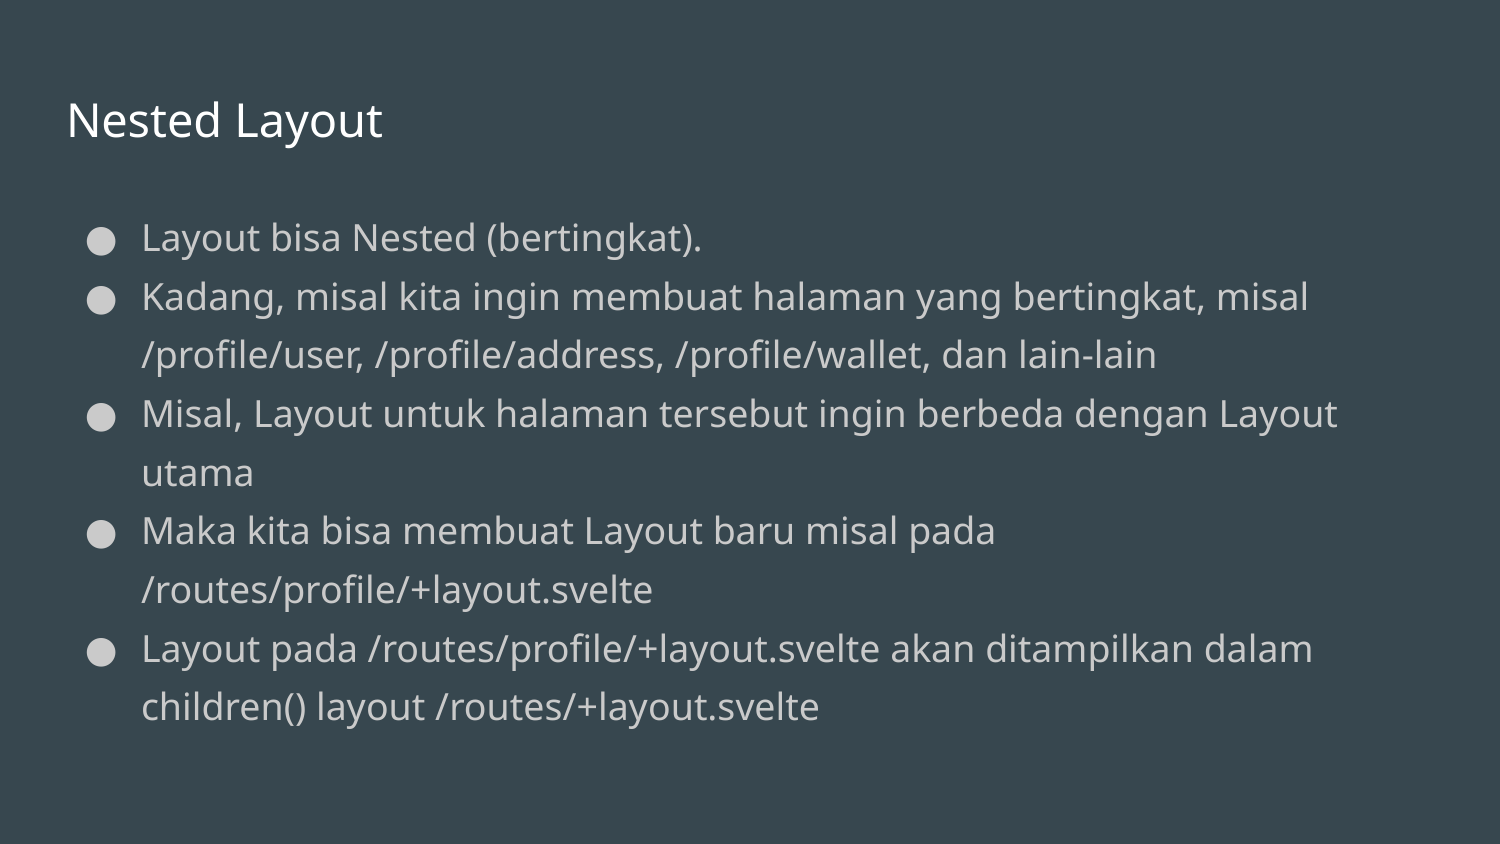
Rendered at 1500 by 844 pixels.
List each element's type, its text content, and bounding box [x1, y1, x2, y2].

list Layout bisa Nested (bertingkat). Kadang, misal kita ingin membuat halaman yang bertingkat, misal /profile/user, /profile/address, /profile/wallet, dan lain-lain Misal, Layout untuk halaman tersebut ingin berbeda dengan Layout utama Maka kita bisa membuat Layout baru misal pada /routes/profile/+layout.svelte Layout pada /routes/profile/+layout.svelte akan ditampilkan dalam children() layout /routes/+layout.svelte [51, 189, 1449, 750]
title Nested Layout [51, 72, 1449, 167]
